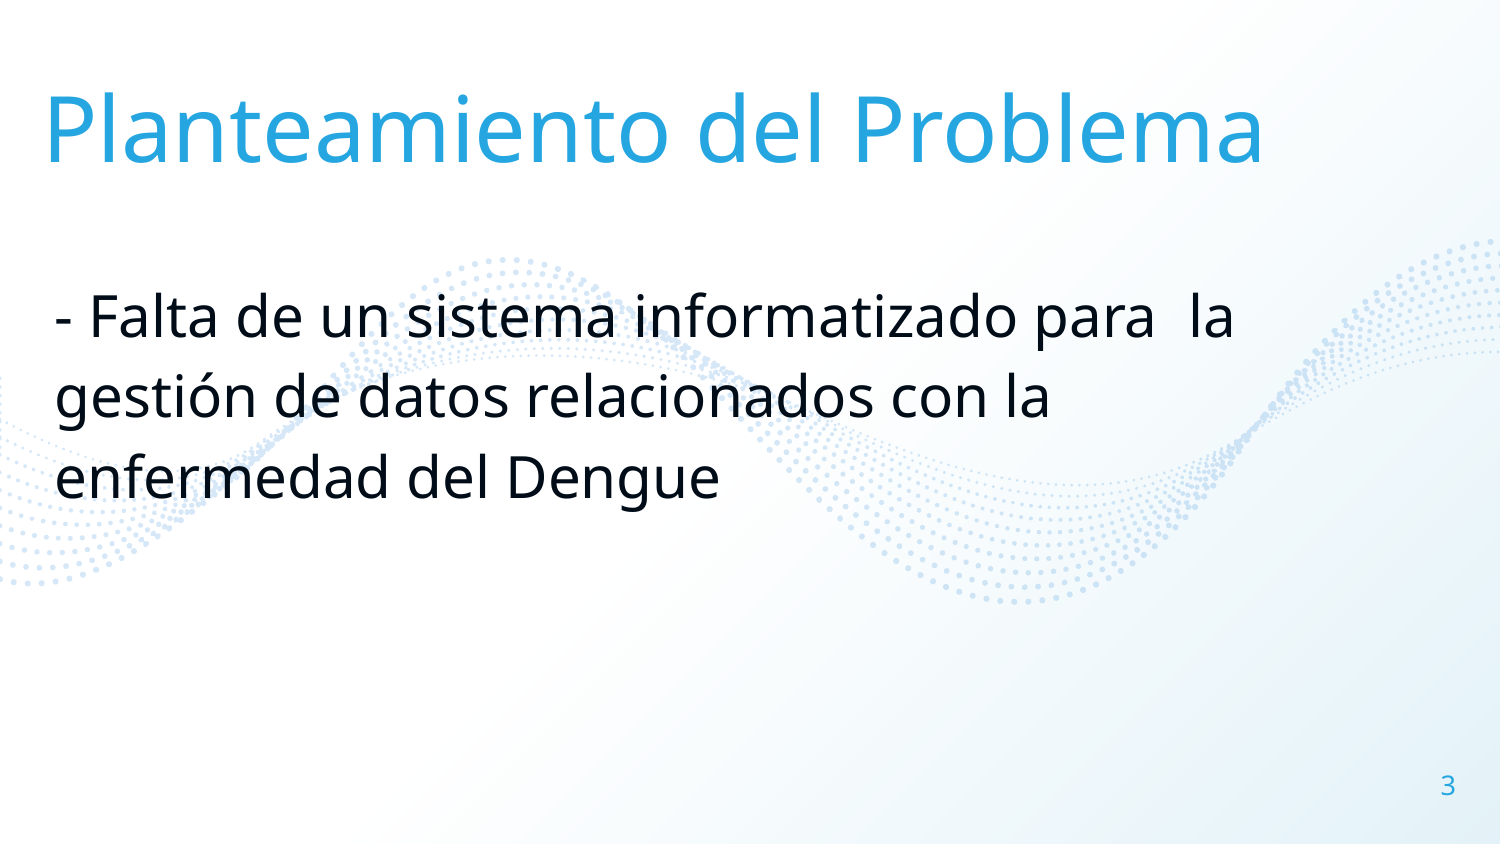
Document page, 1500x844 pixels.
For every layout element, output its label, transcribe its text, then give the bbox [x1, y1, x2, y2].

title Planteamiento del Problema [42, 23, 1395, 183]
slide_number 3 [1366, 754, 1457, 819]
subtitle - Falta de un sistema informatizado para la gestión de datos relacionados con la enfermedad del Dengue [42, 268, 1367, 628]
